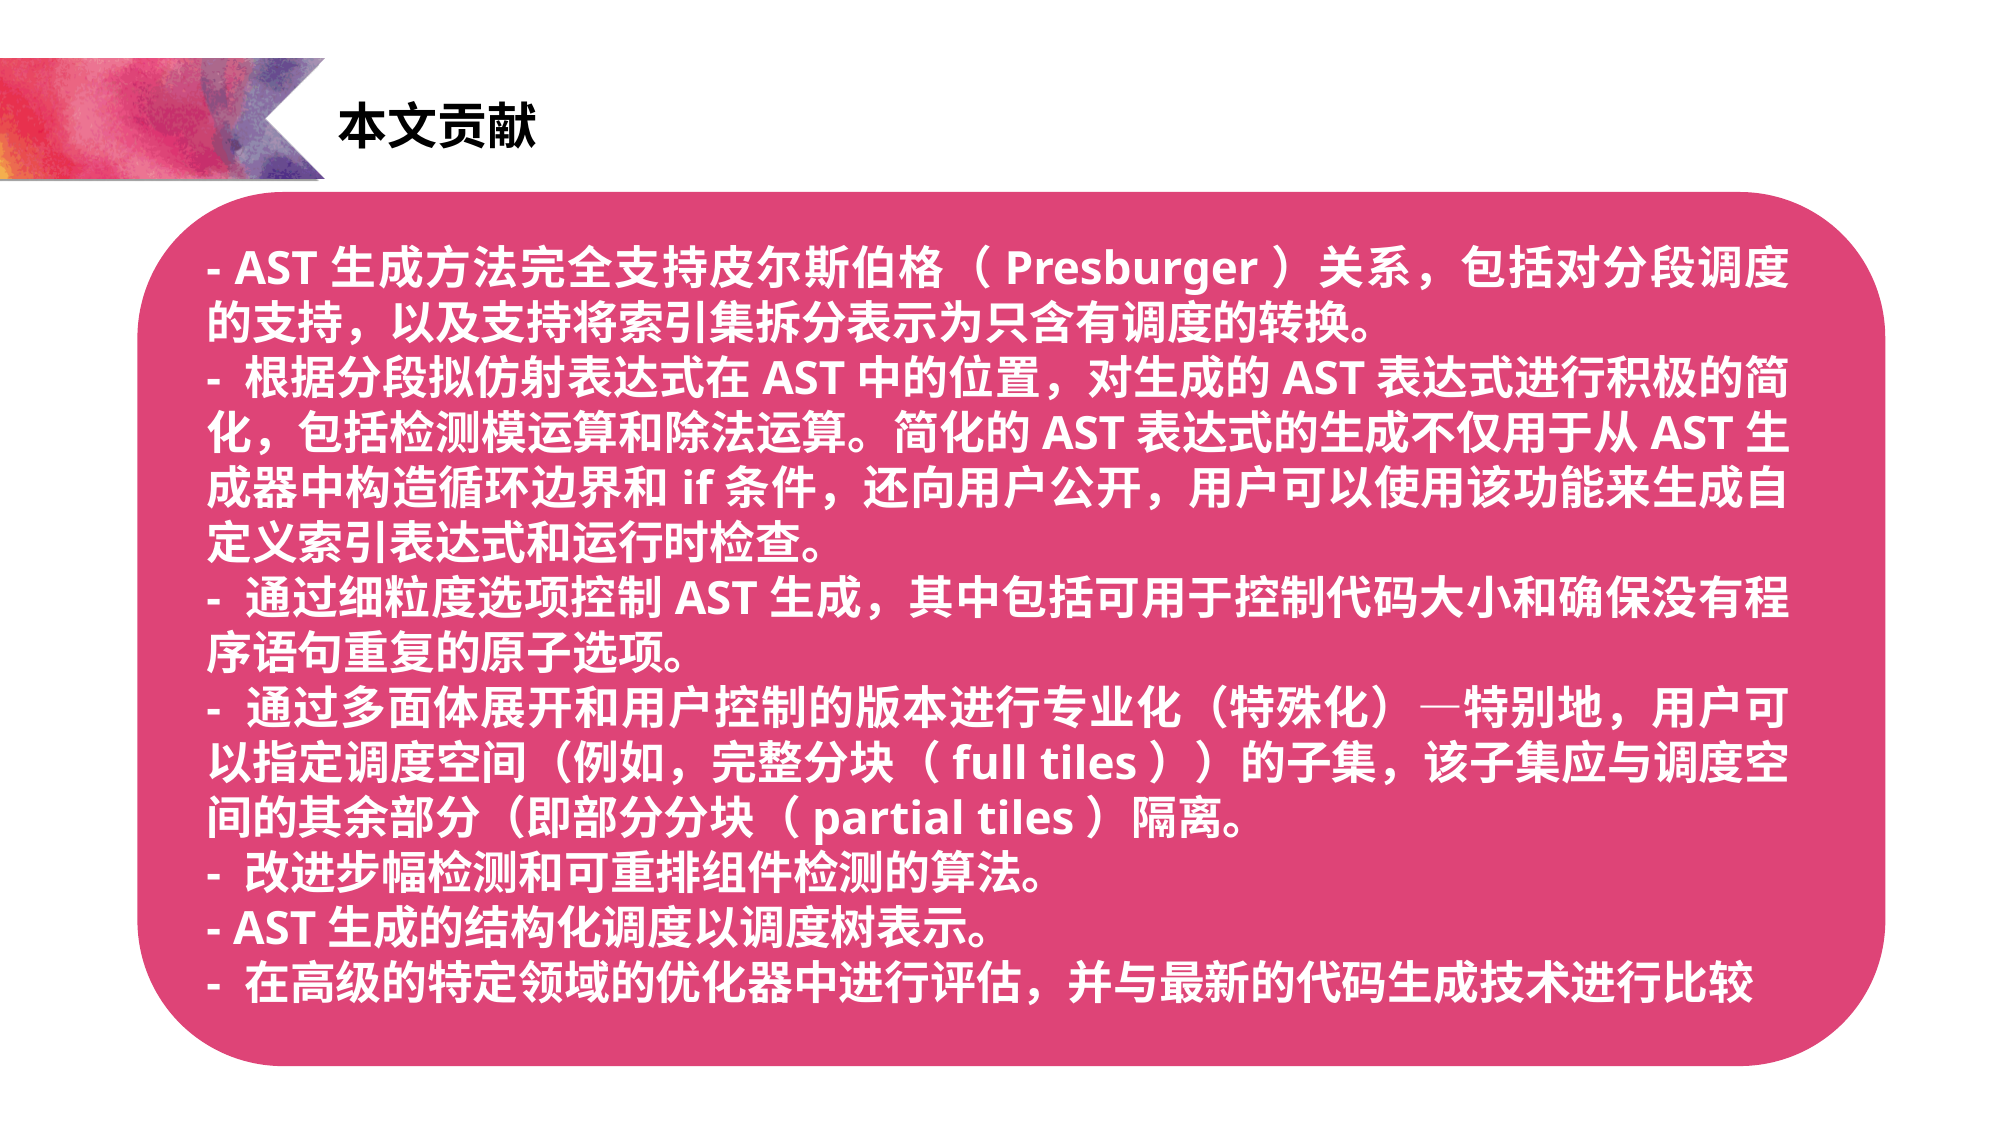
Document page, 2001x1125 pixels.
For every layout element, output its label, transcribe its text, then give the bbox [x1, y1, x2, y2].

text_box 本文贡献 [329, 87, 553, 163]
picture [0, 58, 326, 179]
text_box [137, 191, 1886, 1067]
